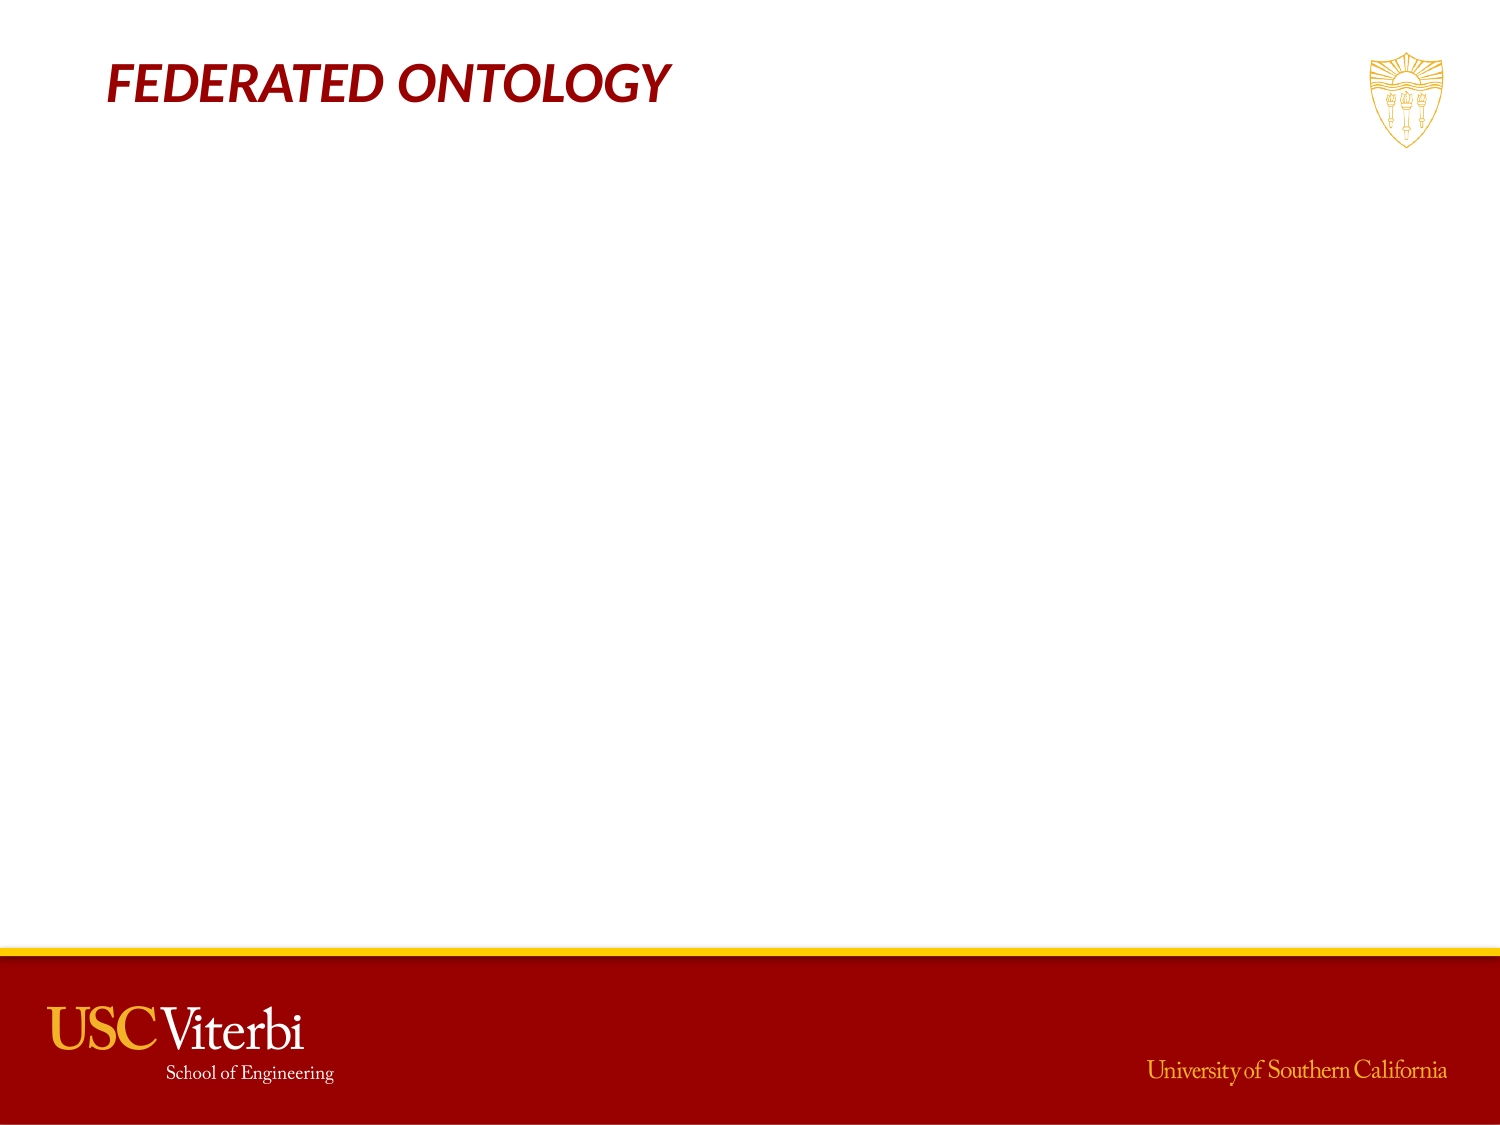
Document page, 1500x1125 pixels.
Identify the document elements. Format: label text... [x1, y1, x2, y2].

picture [1345, 39, 1468, 162]
text_box FEDERATED ONTOLOGY [92, 37, 1327, 122]
picture [47, 1006, 334, 1084]
picture [1147, 1059, 1447, 1086]
